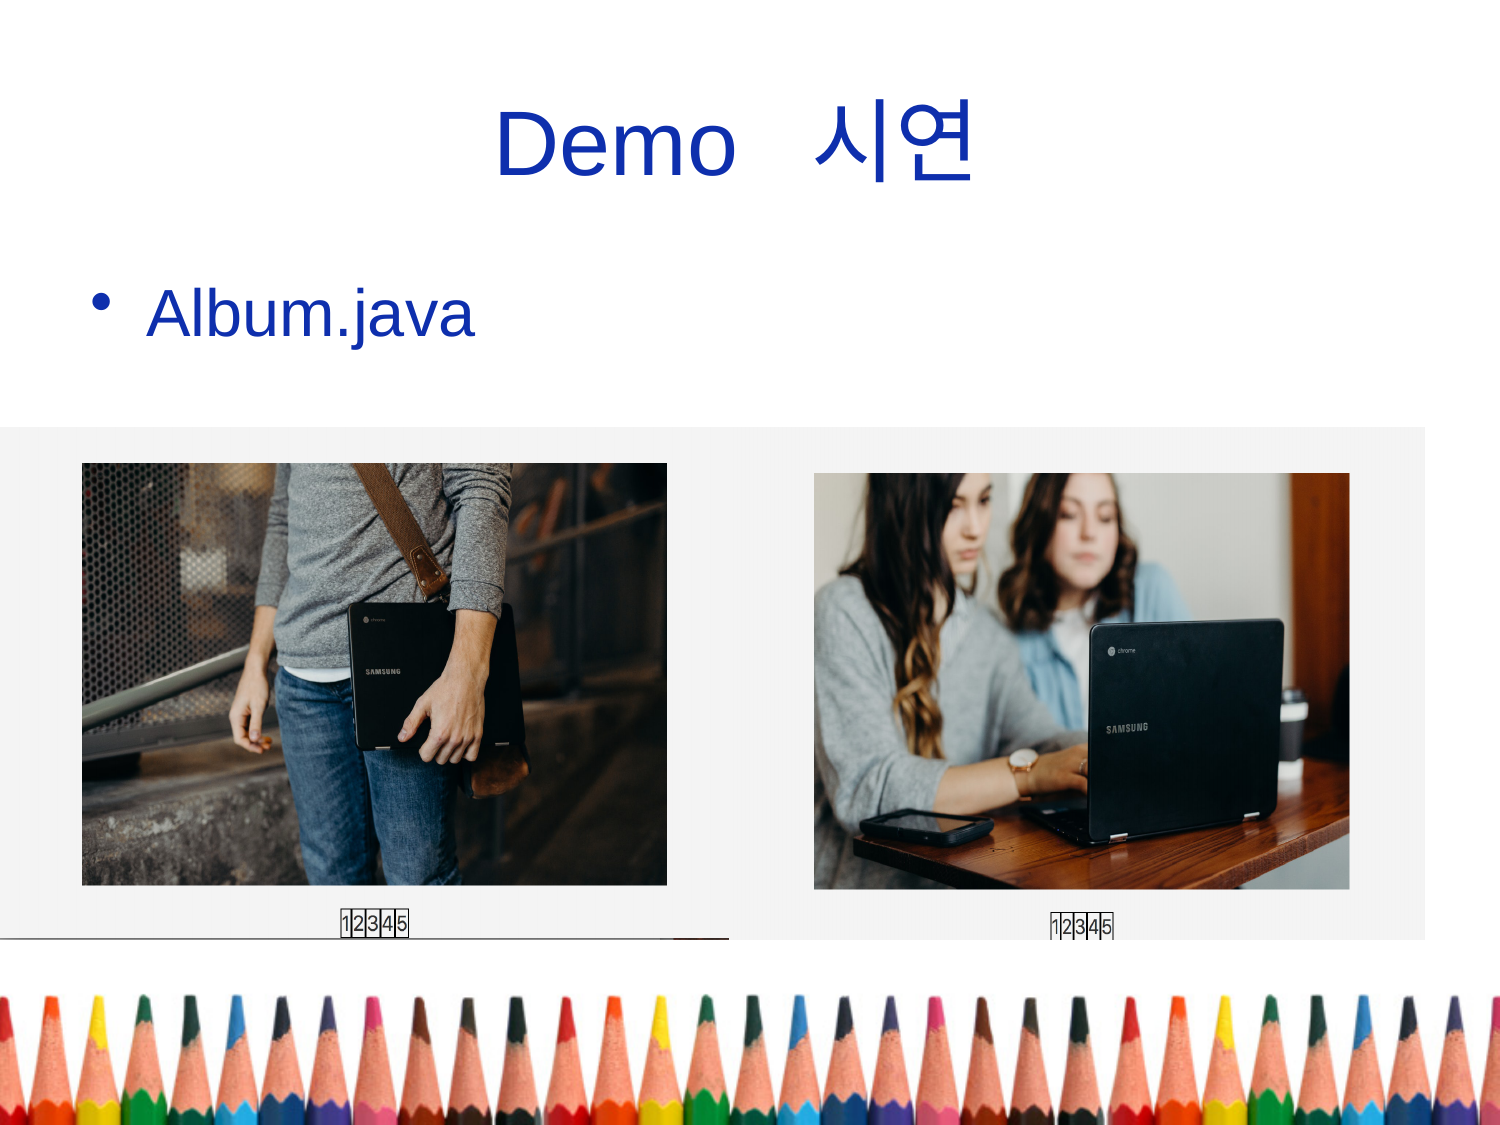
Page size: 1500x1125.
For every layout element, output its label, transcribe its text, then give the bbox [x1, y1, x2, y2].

list Album.java [75, 262, 736, 426]
picture [0, 0, 1500, 1125]
list Album.java [75, 947, 736, 1005]
title Demo 시연 [75, 45, 1425, 233]
